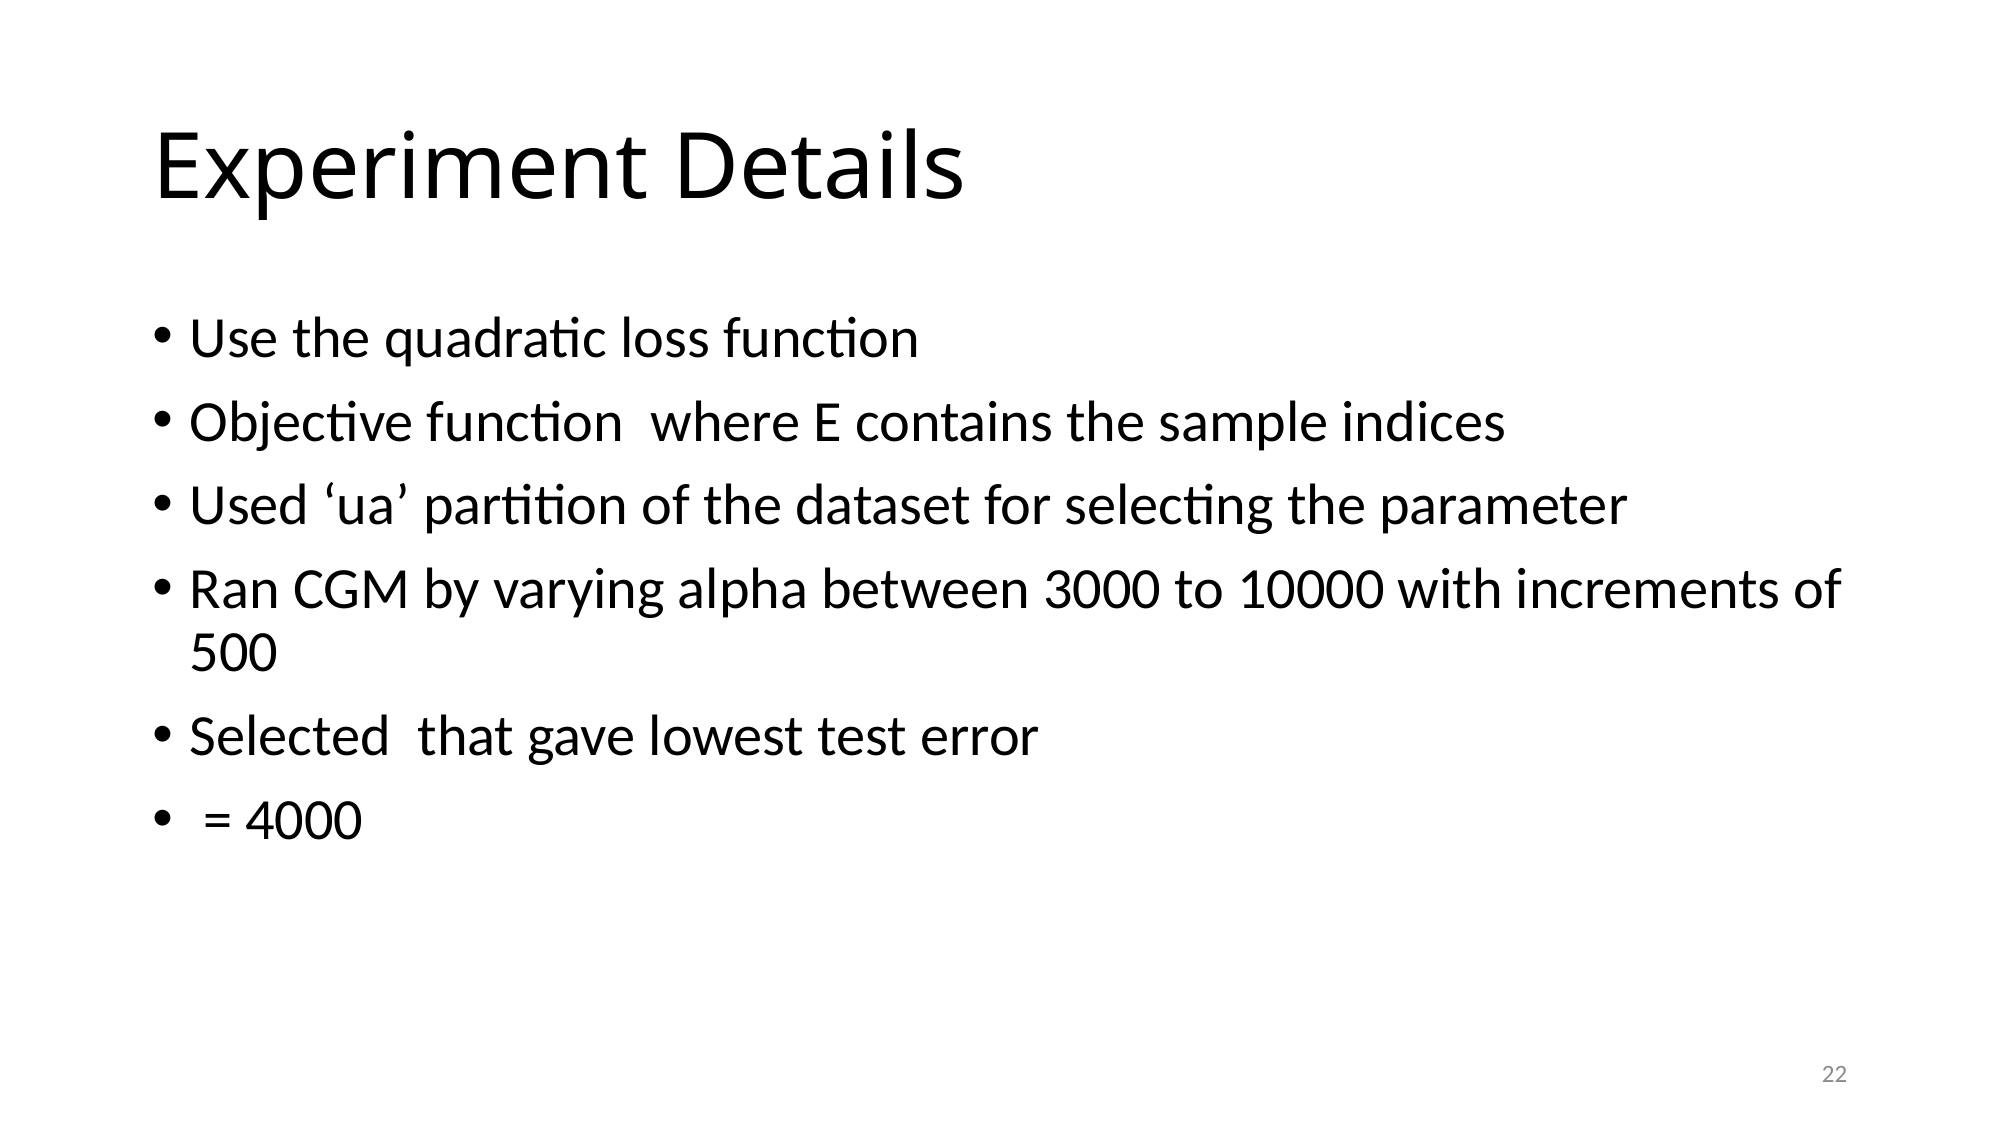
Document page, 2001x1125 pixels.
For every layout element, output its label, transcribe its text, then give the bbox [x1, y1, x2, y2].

title Experiment Details [137, 59, 1863, 278]
slide_number 22 [1412, 1042, 1863, 1103]
